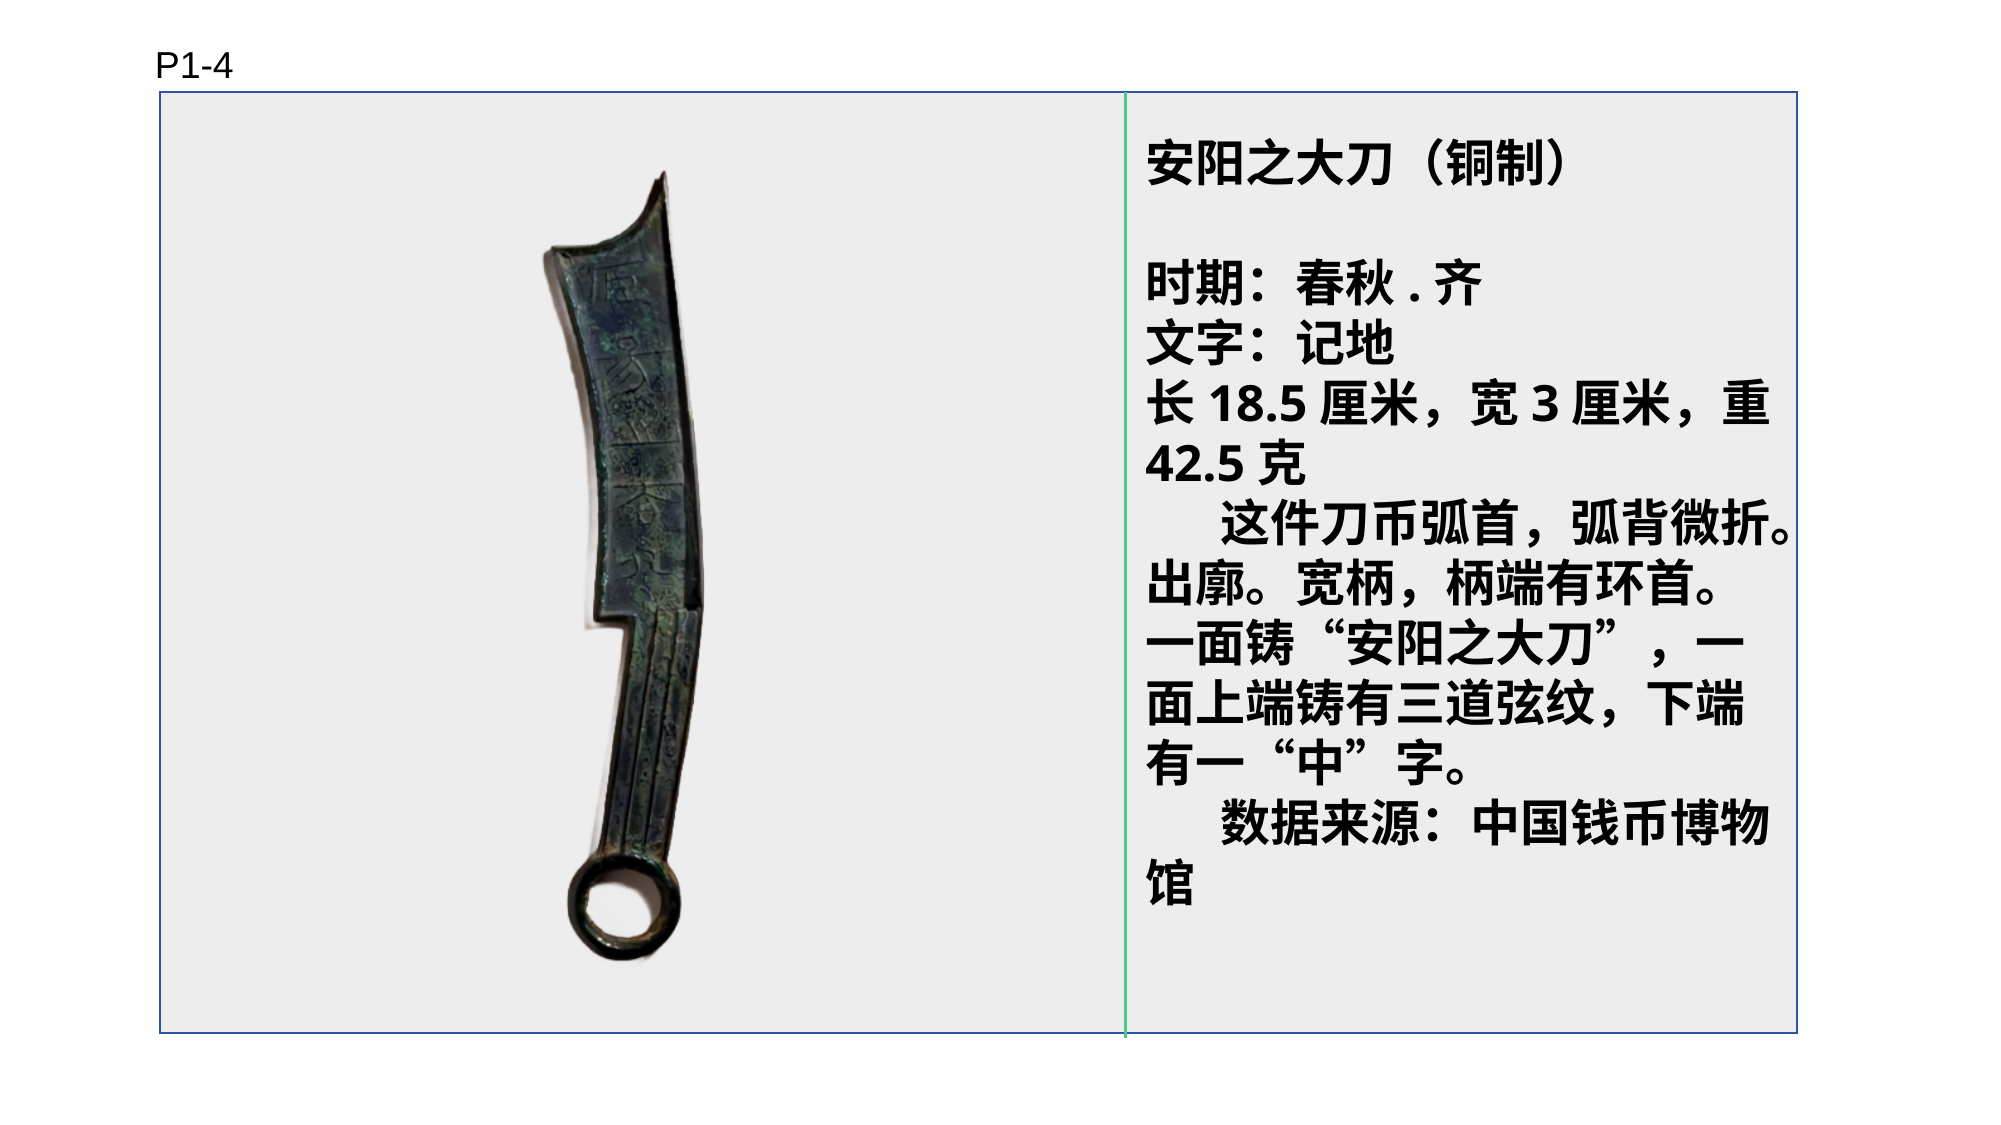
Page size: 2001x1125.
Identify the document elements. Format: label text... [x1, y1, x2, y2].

text_box [1127, 91, 1798, 1034]
text_box 安阳之大刀（铜制） 时期：春秋.齐 文字：记地 长18.5厘米，宽3厘米，重42.5克 这件刀币弧首，弧背微折。出廓。宽柄，柄端有环首。一面铸“安阳之大刀”，一面上端铸有三道弦纹，下端有一“中”字。 数据来源：中国钱币博物馆 [1130, 123, 1798, 919]
text_box [159, 91, 1124, 1034]
picture [476, 158, 765, 973]
text_box P1-4 [140, 34, 330, 94]
